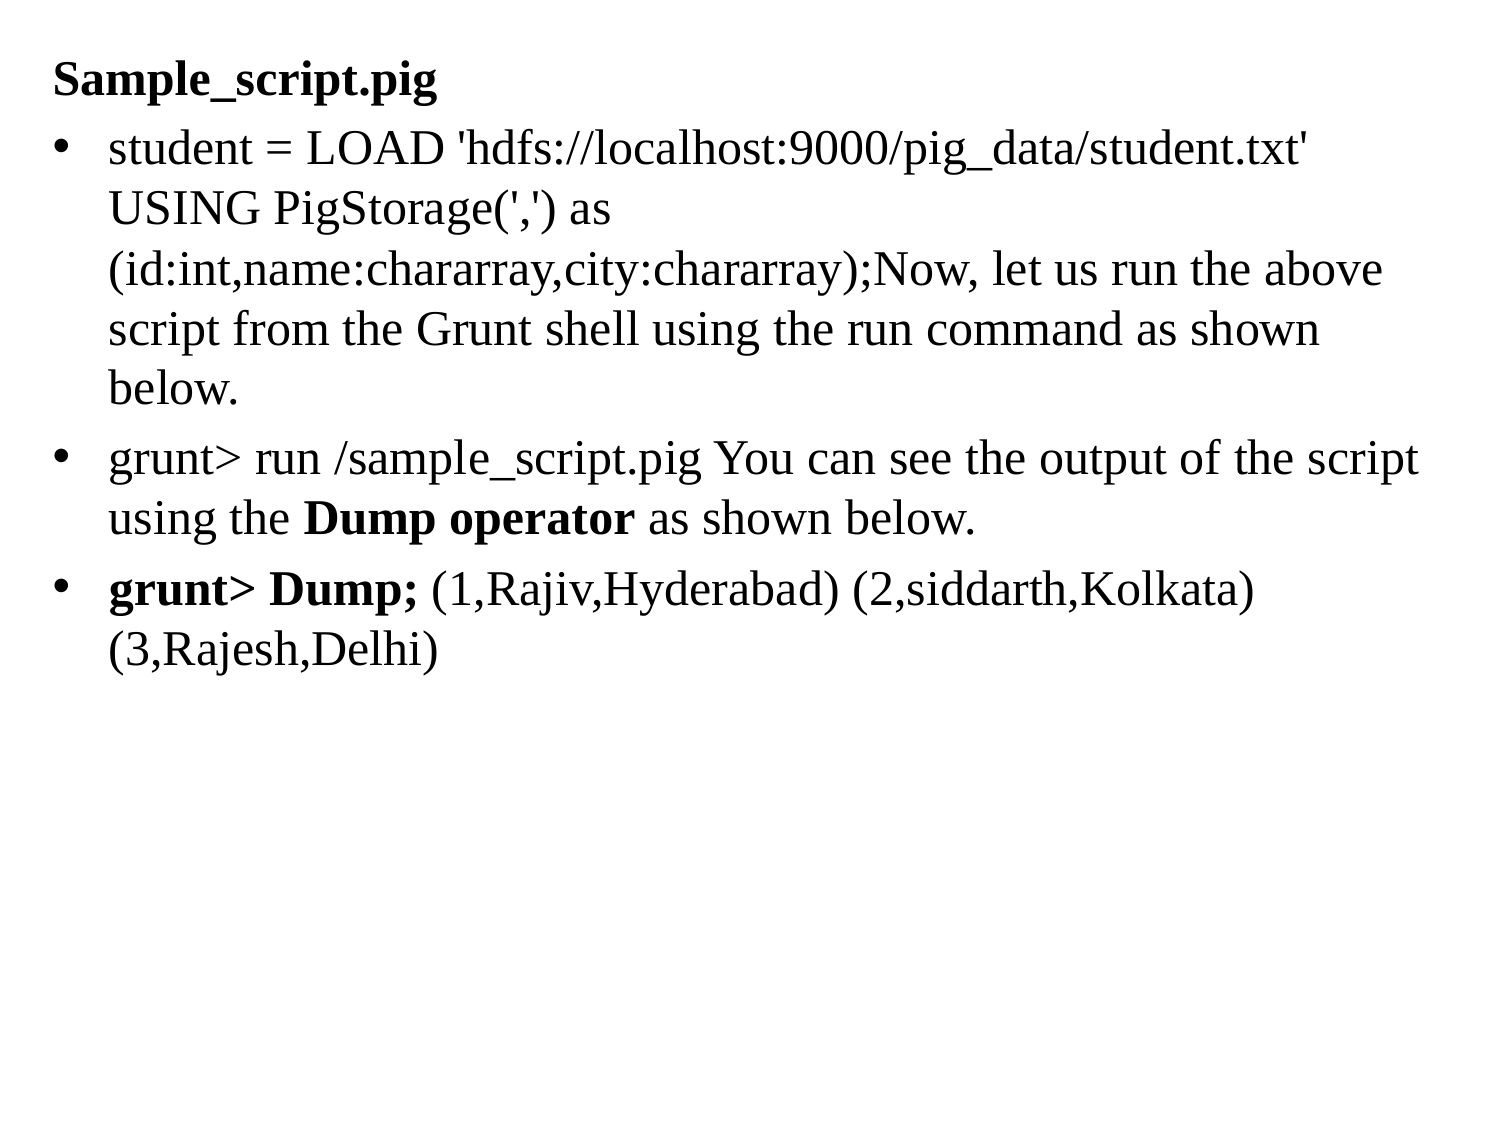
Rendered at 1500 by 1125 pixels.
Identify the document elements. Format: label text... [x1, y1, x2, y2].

list Sample_script.pig student = LOAD 'hdfs://localhost:9000/pig_data/student.txt' USING PigStorage(',') as (id:int,name:chararray,city:chararray);Now, let us run the above script from the Grunt shell using the run command as shown below. grunt> run /sample_script.pig You can see the output of the script using the Dump operator as shown below. grunt> Dump; (1,Rajiv,Hyderabad) (2,siddarth,Kolkata) (3,Rajesh,Delhi) [37, 37, 1475, 1005]
